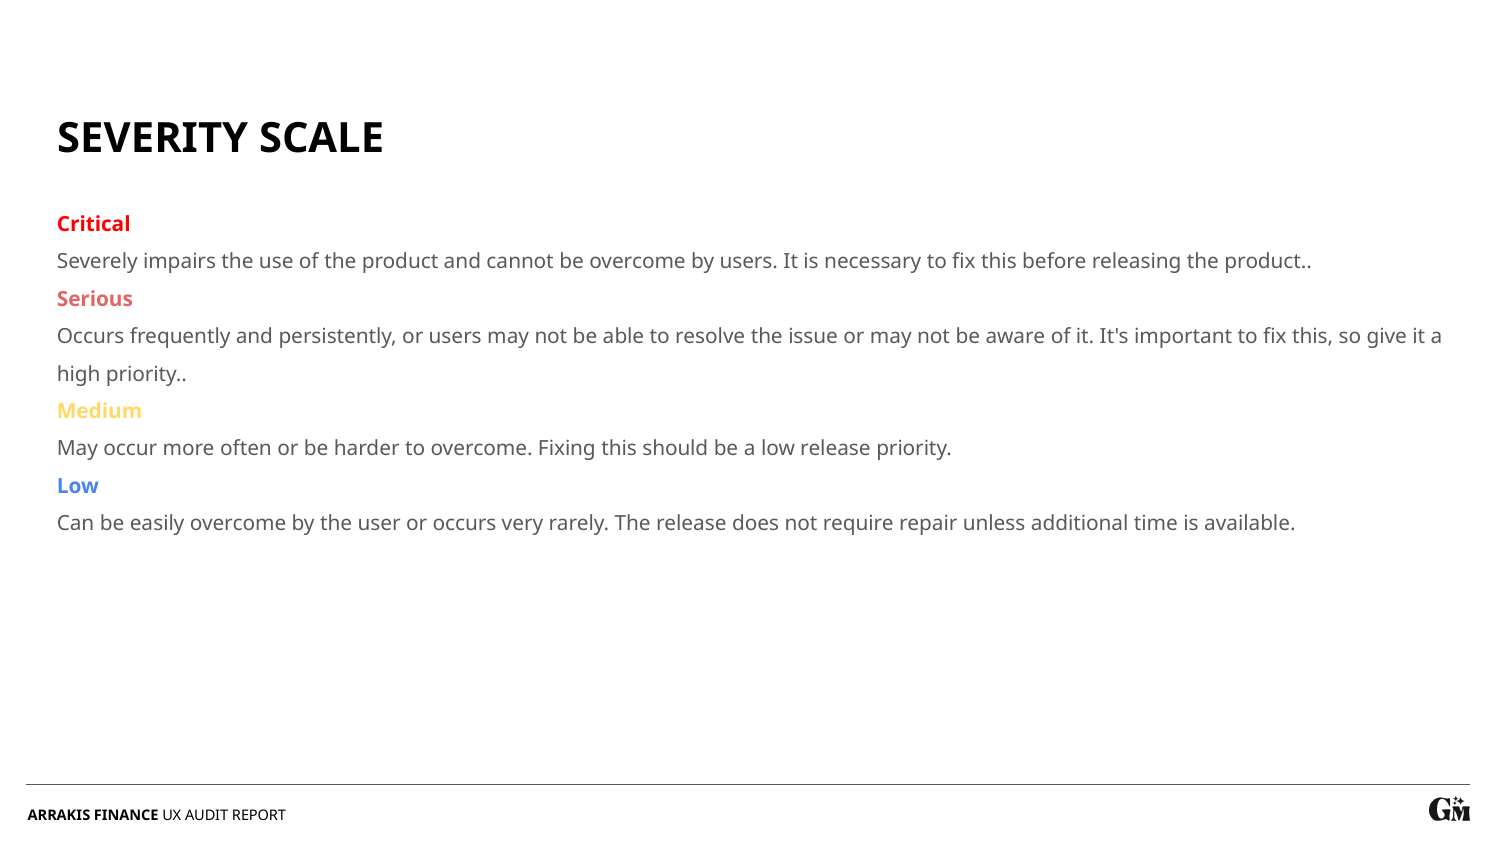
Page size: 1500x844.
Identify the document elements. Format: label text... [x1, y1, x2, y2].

text_box Critical Severely impairs the use of the product and cannot be overcome by users. It is necessary to fix this before releasing the product.. Serious Occurs frequently and persistently, or users may not be able to resolve the issue or may not be aware of it. It's important to fix this, so give it a high priority.. Medium May occur more often or be harder to overcome. Fixing this should be a low release priority. Low Can be easily overcome by the user or occurs very rarely. The release does not require repair unless additional time is available. [41, 182, 1460, 550]
text_box SEVERITY SCALE [41, 96, 768, 176]
picture [1429, 796, 1470, 821]
